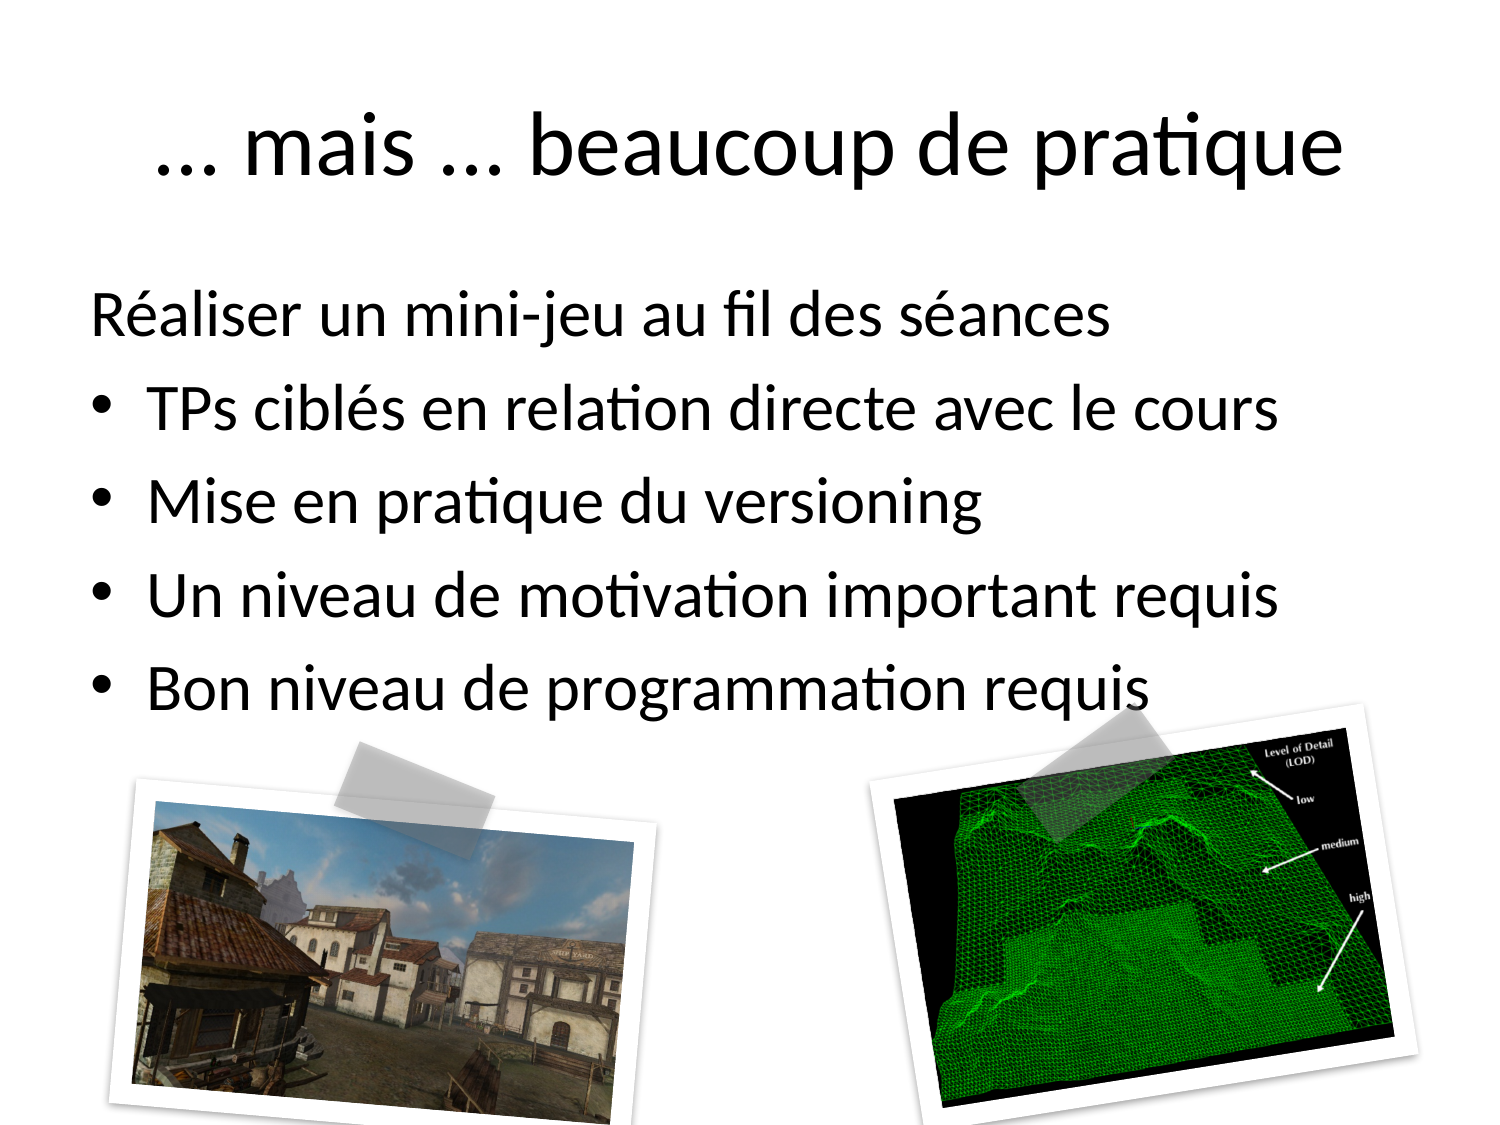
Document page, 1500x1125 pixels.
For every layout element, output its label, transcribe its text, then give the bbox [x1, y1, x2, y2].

text_box [333, 740, 497, 819]
title ... mais ... beaucoup de pratique [75, 45, 1425, 233]
list Réaliser un mini-jeu au fil des séances TPs ciblés en relation directe avec le cours Mise en pratique du versioning Un niveau de motivation important requis Bon niveau de programmation requis [75, 262, 1425, 1005]
text_box [1054, 701, 1176, 759]
picture [132, 802, 634, 1124]
picture [894, 728, 1394, 1107]
